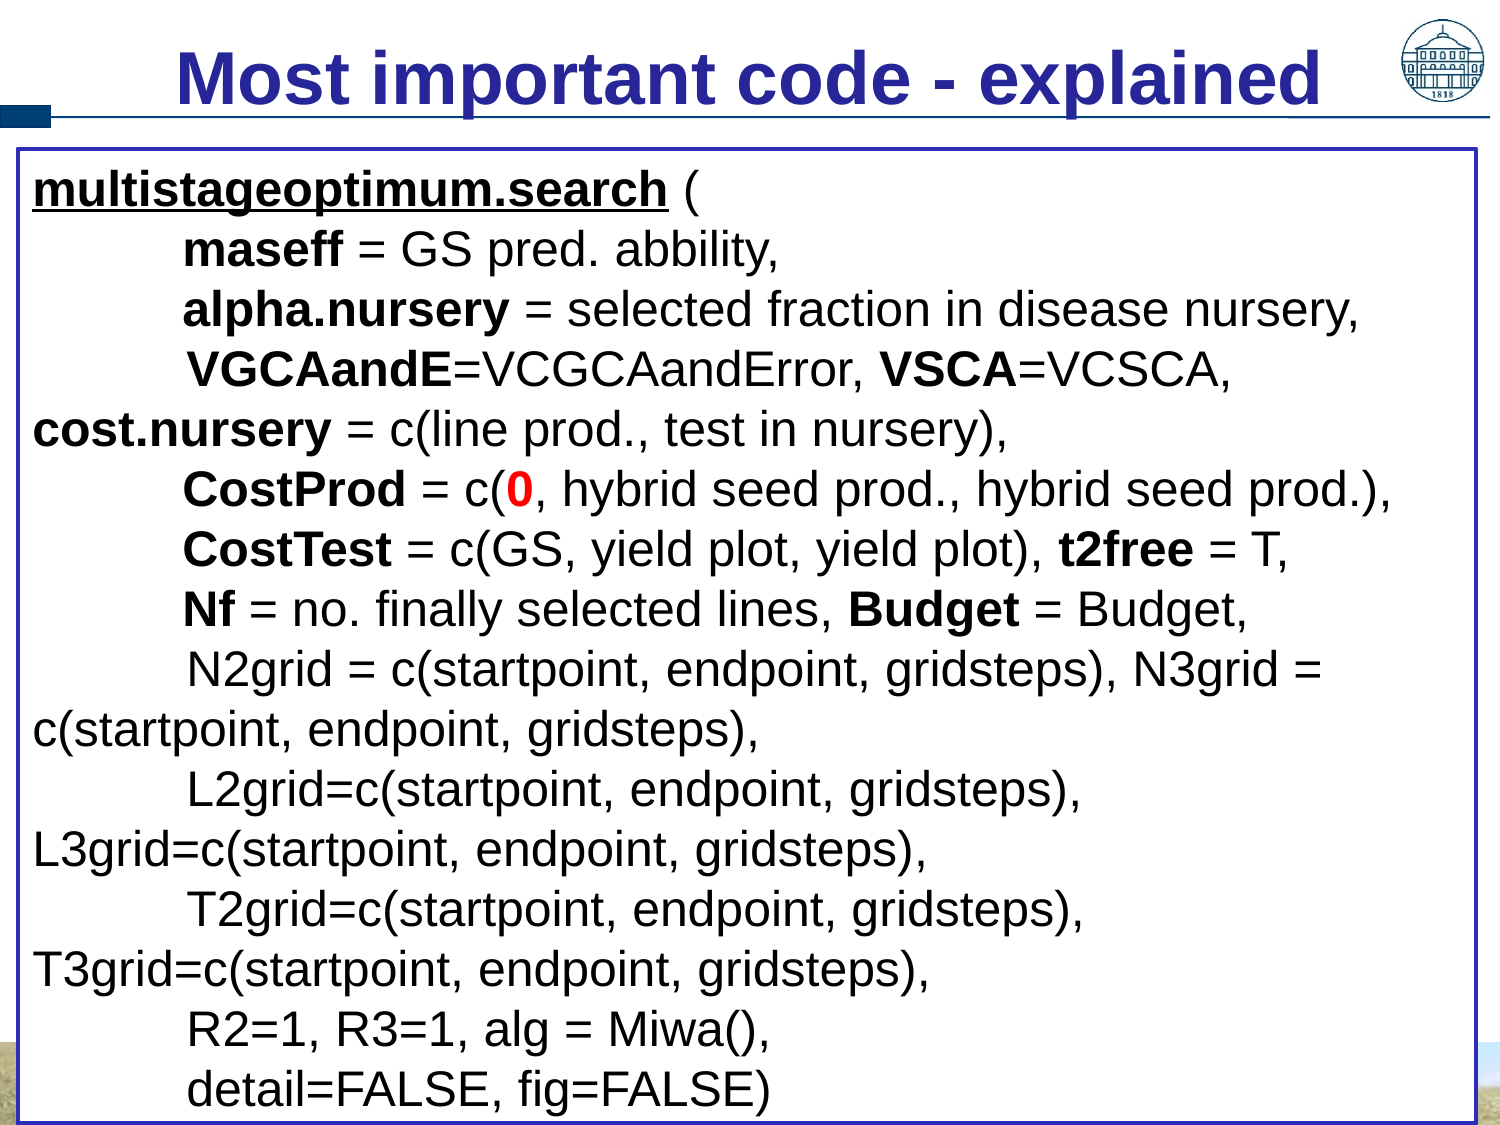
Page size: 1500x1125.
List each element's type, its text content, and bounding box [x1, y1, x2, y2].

text_box [1478, 1042, 1500, 1125]
text_box Most important code - explained [0, 0, 1500, 149]
text_box [0, 1042, 16, 1125]
text_box multistageoptimum.search ( maseff = GS pred. abbility, alpha.nursery = selected fraction in disease nursery, VGCAandE=VCGCAandError, VSCA=VCSCA, cost.nursery = c(line prod., test in nursery), CostProd = c(0, hybrid seed prod., hybrid seed prod.), CostTest = c(GS, yield plot, yield plot), t2free = T, Nf = no. finally selected lines, Budget = Budget, N2grid = c(startpoint, endpoint, gridsteps), N3grid = c(startpoint, endpoint, gridsteps), L2grid=c(startpoint, endpoint, gridsteps), L3grid=c(startpoint, endpoint, gridsteps), T2grid=c(startpoint, endpoint, gridsteps), T3grid=c(startpoint, endpoint, gridsteps), R2=1, R3=1, alg = Miwa(), detail=FALSE, fig=FALSE) [16, 147, 1478, 1125]
